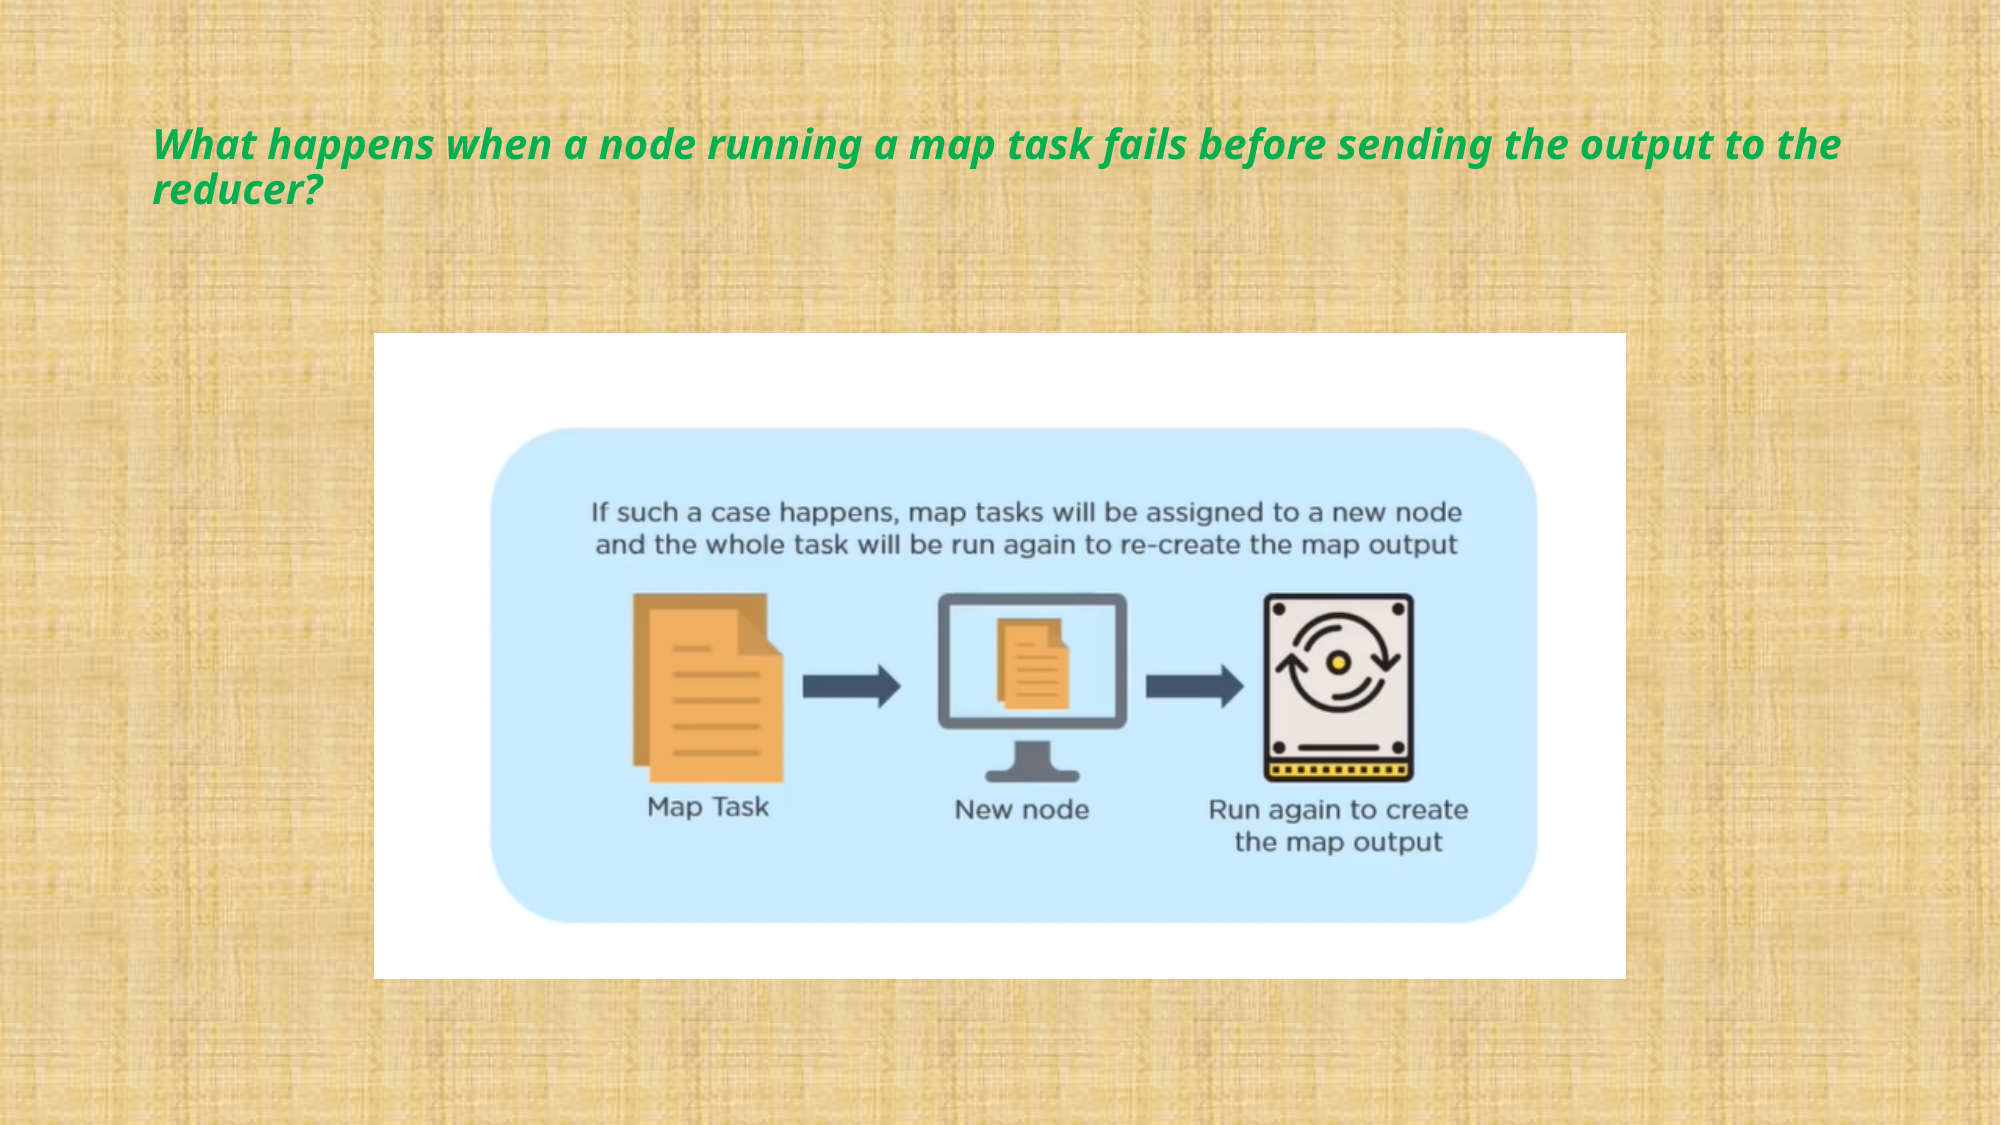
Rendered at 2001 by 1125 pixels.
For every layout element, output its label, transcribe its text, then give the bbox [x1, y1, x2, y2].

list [374, 333, 1626, 980]
picture [0, 0, 2001, 1125]
title What happens when a node running a map task fails before sending the output to the reducer? [137, 59, 1863, 278]
